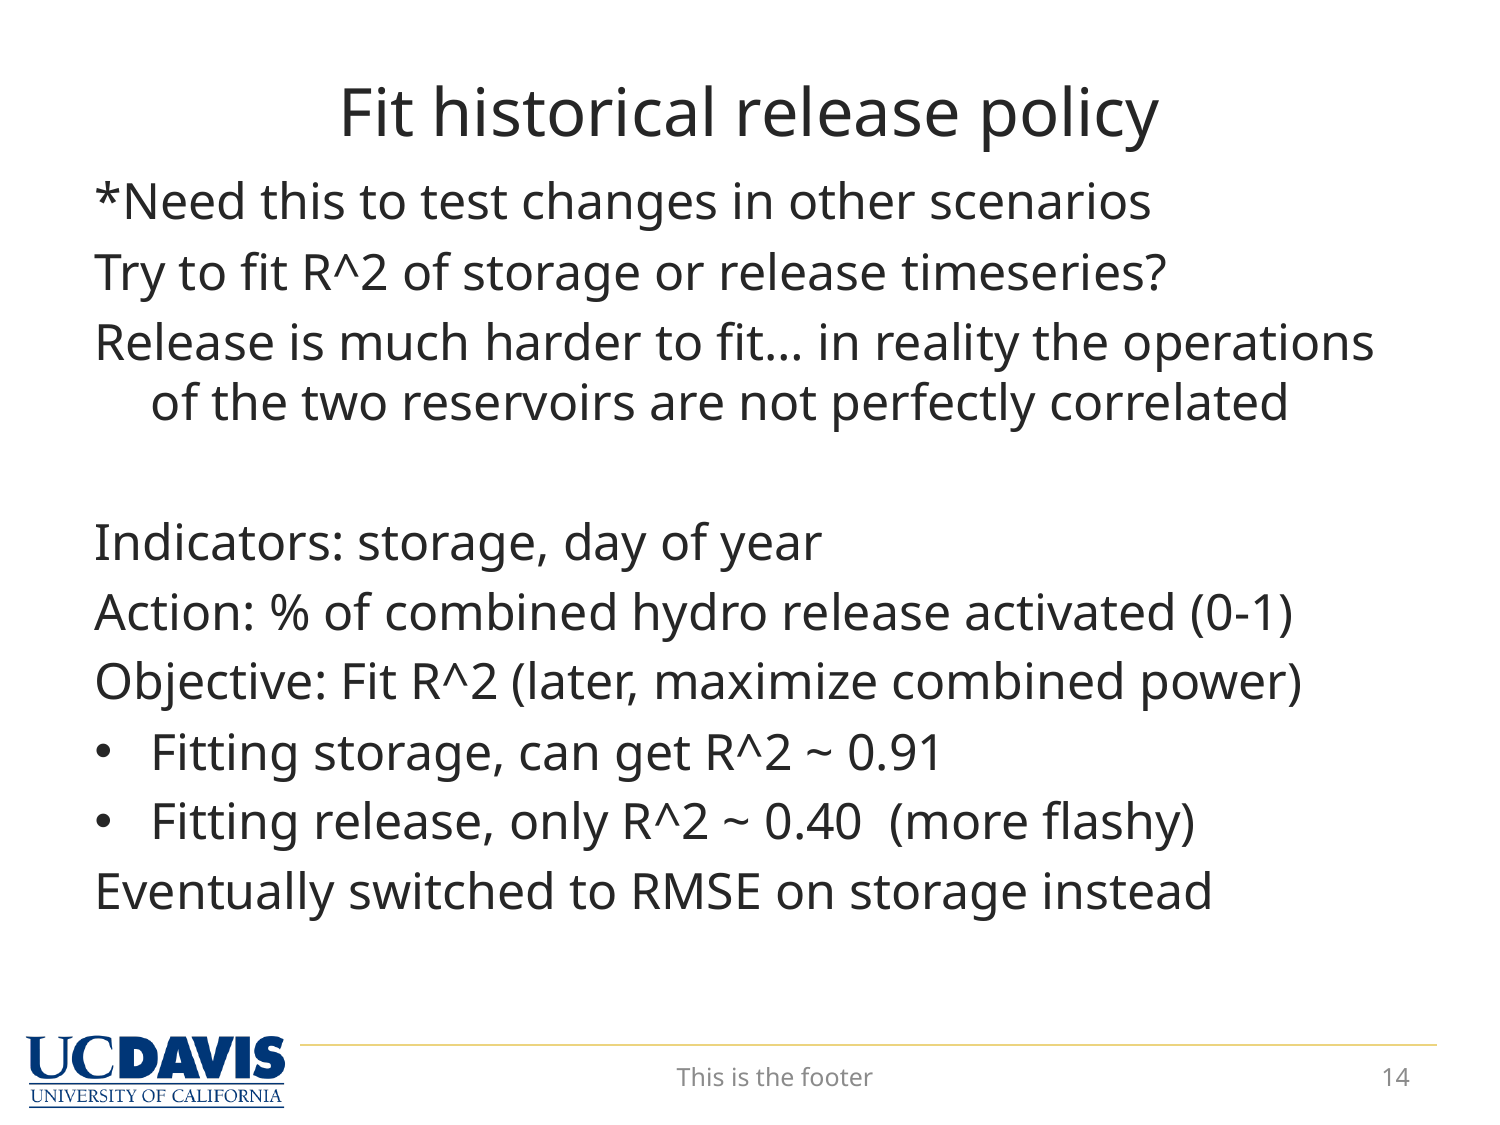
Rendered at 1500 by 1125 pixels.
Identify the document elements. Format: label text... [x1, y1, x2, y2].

picture [24, 1034, 288, 1109]
list *Need this to test changes in other scenarios Try to fit R^2 of storage or release timeseries? Release is much harder to fit… in reality the operations of the two reservoirs are not perfectly correlated Indicators: storage, day of year Action: % of combined hydro release activated (0-1) Objective: Fit R^2 (later, maximize combined power) Fitting storage, can get R^2 ~ 0.91 Fitting release, only R^2 ~ 0.40 (more flashy) Eventually switched to RMSE on storage instead [79, 162, 1430, 1000]
slide_number 14 [1237, 1056, 1425, 1100]
title Fit historical release policy [75, 45, 1425, 175]
footer This is the footer [350, 1056, 1200, 1100]
